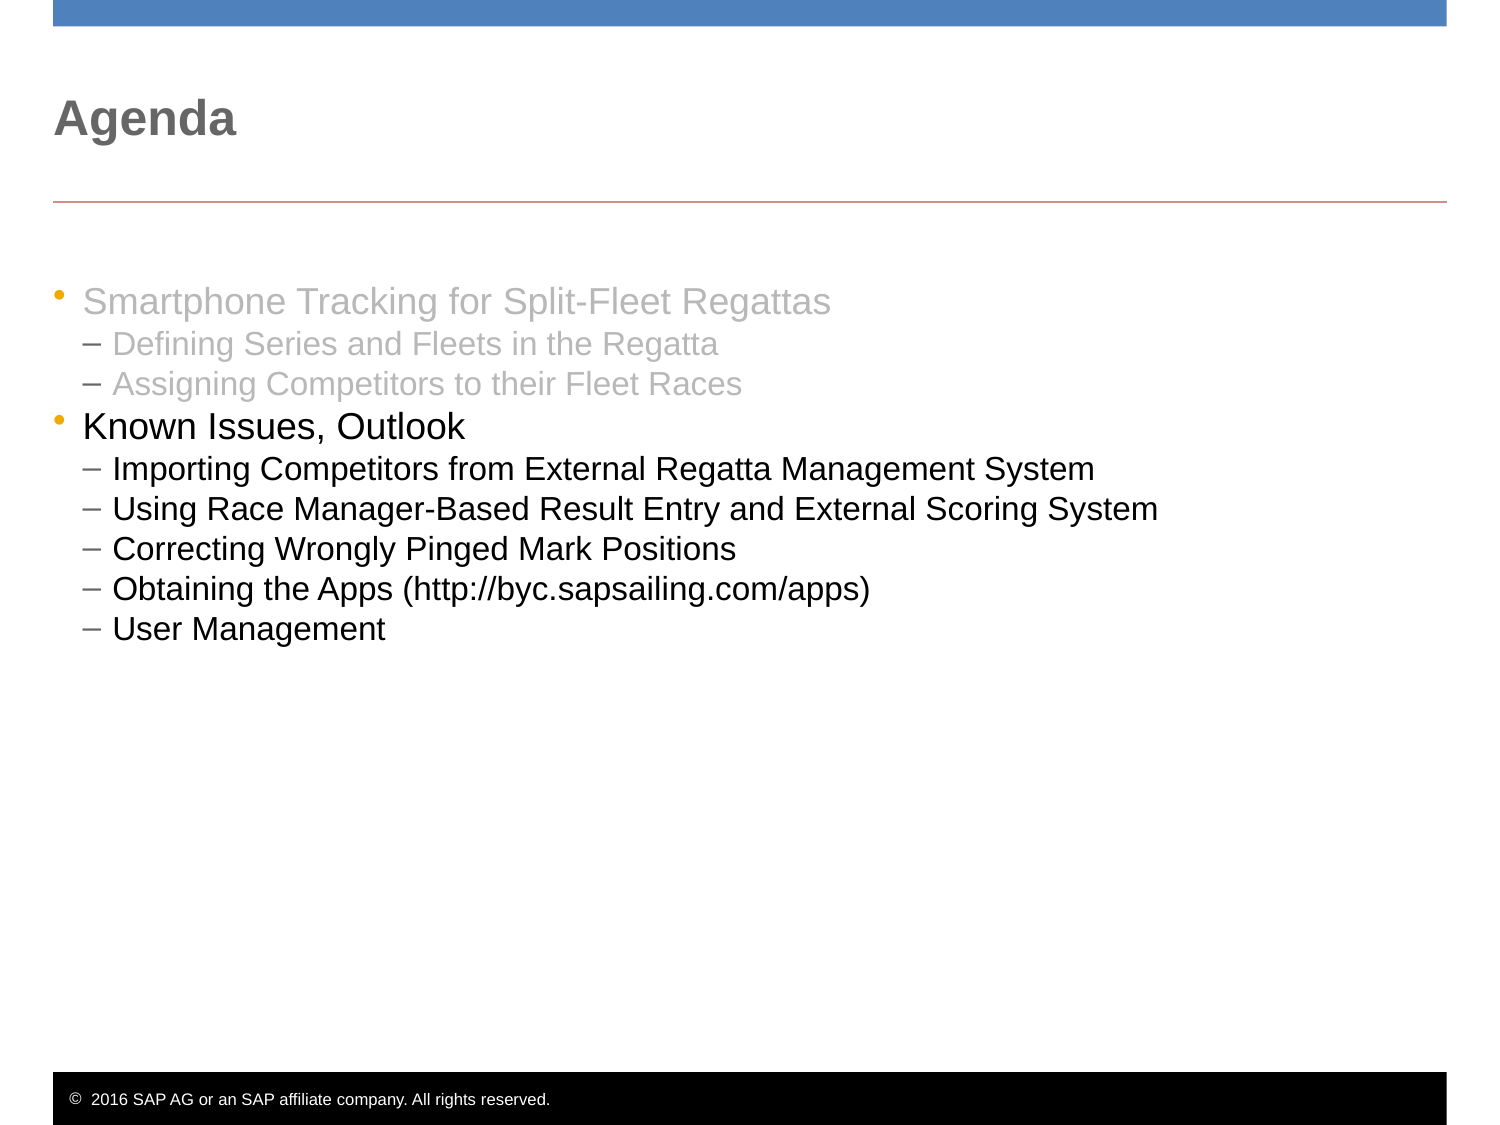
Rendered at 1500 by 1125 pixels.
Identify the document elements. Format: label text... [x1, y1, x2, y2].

text_box Agenda [53, 53, 1447, 178]
text_box Smartphone Tracking for Split-Fleet Regattas Defining Series and Fleets in the Regatta Assigning Competitors to their Fleet Races Known Issues, Outlook Importing Competitors from External Regatta Management System Using Race Manager-Based Result Entry and External Scoring System Correcting Wrongly Pinged Mark Positions Obtaining the Apps (http://byc.sapsailing.com/apps) User Management [53, 277, 1447, 967]
